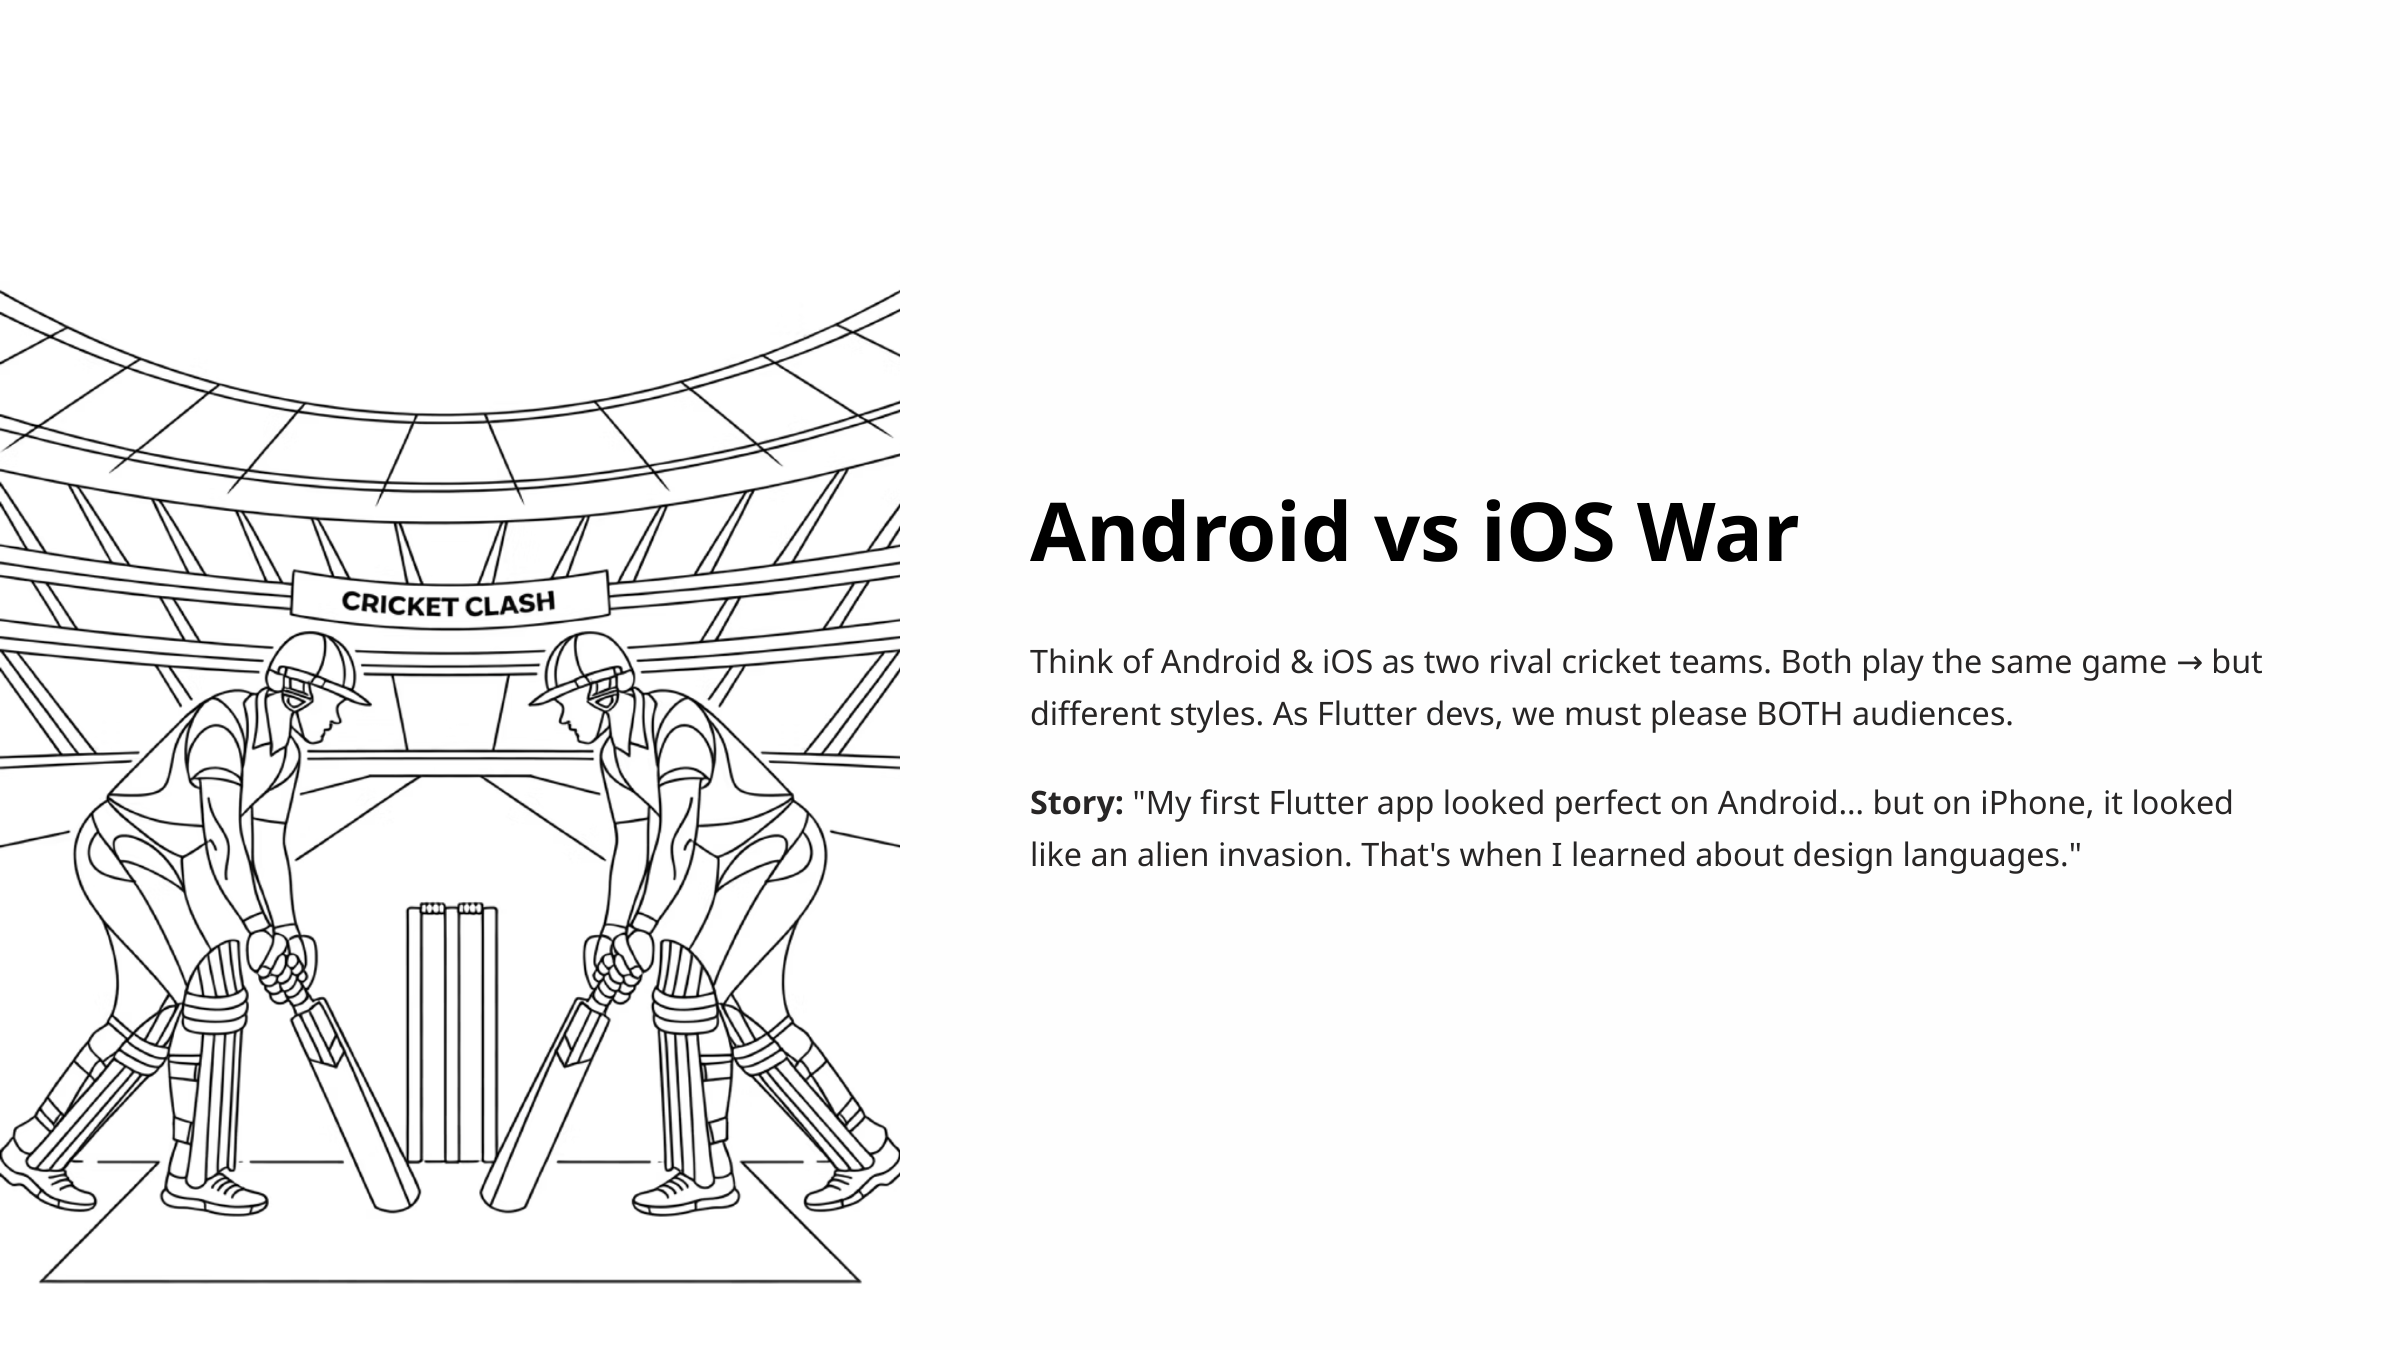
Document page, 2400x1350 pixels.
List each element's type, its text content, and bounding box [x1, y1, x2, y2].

text_box Story: "My first Flutter app looked perfect on Android… but on iPhone, it looked like an alien invasion. That's when I learned about design languages." [1030, 768, 2270, 873]
text_box Android vs iOS War [1030, 477, 1845, 579]
picture [0, 0, 900, 1350]
text_box Think of Android & iOS as two rival cricket teams. Both play the same game → but different styles. As Flutter devs, we must please BOTH audiences. [1030, 627, 2270, 732]
